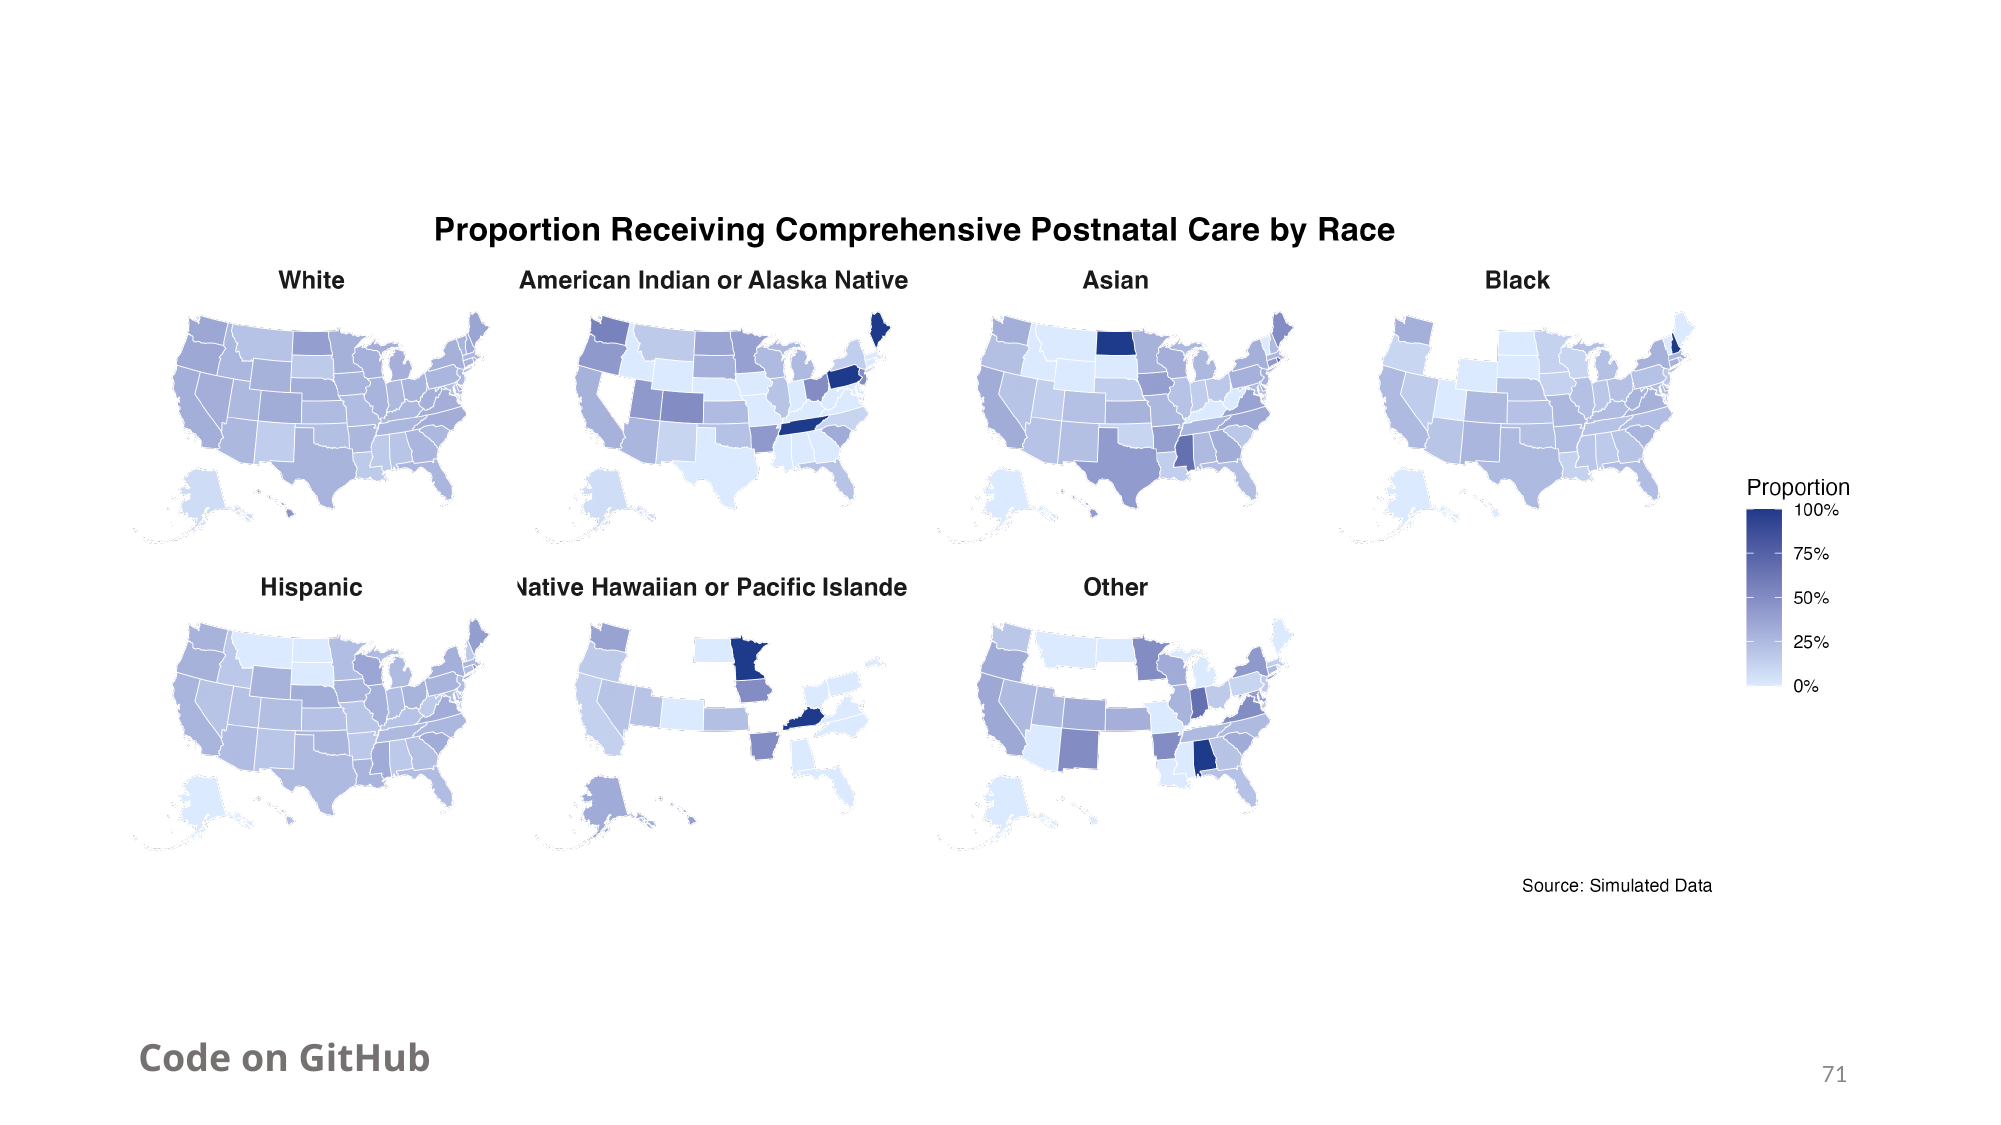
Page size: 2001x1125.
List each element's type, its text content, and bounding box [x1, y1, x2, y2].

slide_number 71 [1412, 1042, 1863, 1103]
picture [99, 141, 1873, 971]
text_box Code on GitHub [123, 1026, 447, 1087]
